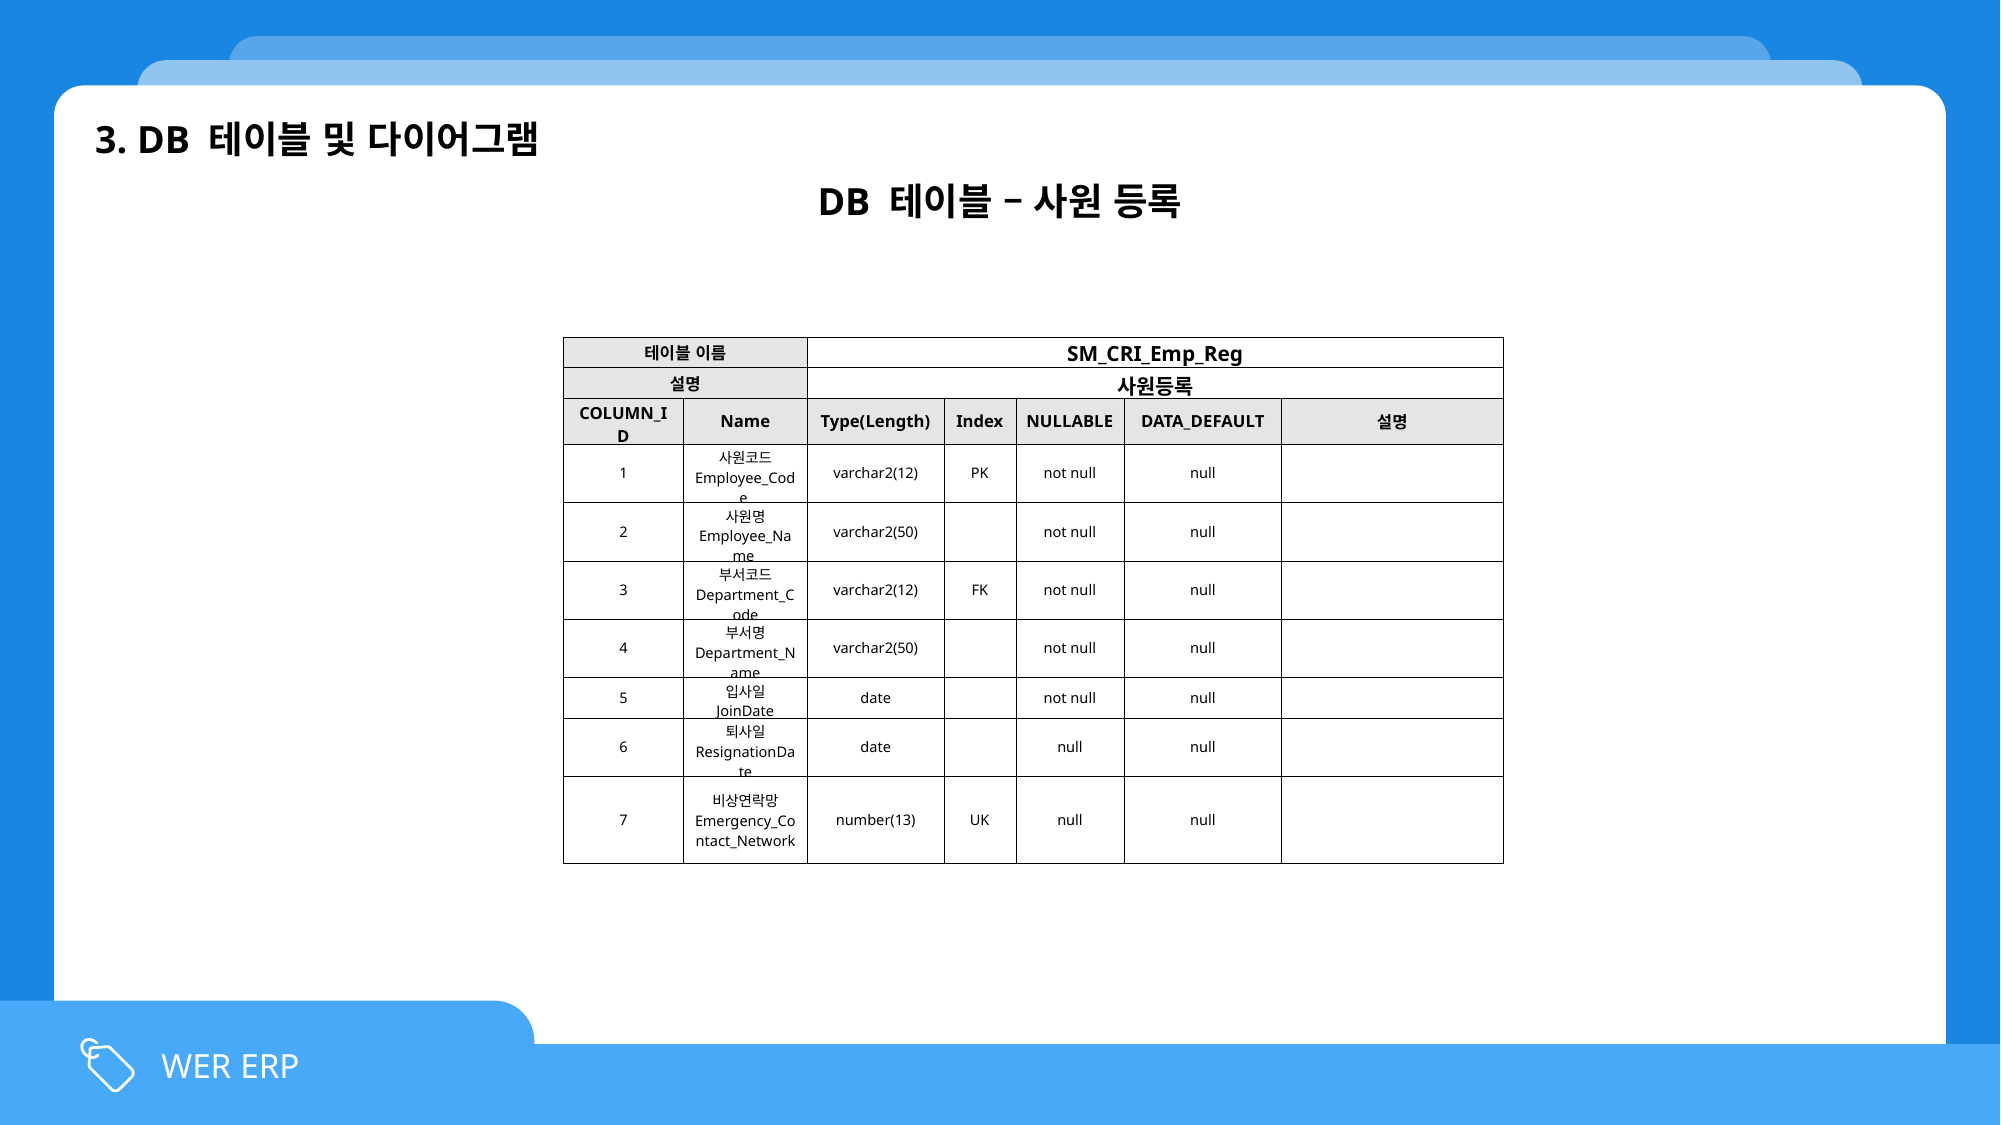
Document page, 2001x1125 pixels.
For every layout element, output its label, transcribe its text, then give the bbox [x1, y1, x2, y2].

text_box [0, 1000, 2000, 1125]
table_cell 6 [564, 719, 683, 776]
table_cell DATA_DEFAULT [1125, 399, 1281, 444]
table_cell [1282, 719, 1503, 776]
text_box 3. DB 테이블 및 다이어그램 [80, 108, 604, 169]
table_cell [945, 503, 1016, 561]
table_cell null [1125, 562, 1281, 619]
table_cell 3 [564, 562, 683, 619]
table_cell date [808, 678, 944, 718]
text_box [53, 84, 1947, 1000]
table_cell Type(Length) [808, 399, 944, 444]
table_cell COLUMN_ID [564, 399, 683, 444]
table_cell 1 [564, 445, 683, 502]
text_box [136, 59, 1864, 84]
table_cell 사원명 Employee_Name [684, 503, 807, 561]
table_cell 사원등록 [808, 368, 1503, 398]
text_box [228, 34, 1772, 59]
table_cell 설명 [1282, 399, 1503, 444]
table_cell null [1125, 445, 1281, 502]
table_cell 설명 [564, 368, 807, 398]
table_cell [945, 719, 1016, 776]
table_cell null [1125, 620, 1281, 677]
table_cell FK [945, 562, 1016, 619]
table_cell [1282, 562, 1503, 619]
table_cell not null [1017, 445, 1124, 502]
table_cell date [808, 719, 944, 776]
table_cell varchar2(50) [808, 620, 944, 677]
table_cell 퇴사일 ResignationDate [684, 719, 807, 776]
table_cell 2 [564, 503, 683, 561]
table_cell 비상연락망 Emergency_Contact_Network [684, 777, 807, 863]
table_cell null [1125, 678, 1281, 718]
table_cell [1282, 503, 1503, 561]
table_cell not null [1017, 678, 1124, 718]
table_cell null [1017, 719, 1124, 776]
table_cell 7 [564, 777, 683, 863]
table_cell [945, 620, 1016, 677]
table_cell PK [945, 445, 1016, 502]
table_cell Name [684, 399, 807, 444]
text_box DB 테이블 – 사원 등록 [738, 170, 1262, 231]
table_cell 사원코드 Employee_Code [684, 445, 807, 502]
table_cell not null [1017, 503, 1124, 561]
table_cell not null [1017, 562, 1124, 619]
table_cell [1282, 445, 1503, 502]
table_cell 부서명 Department_Name [684, 620, 807, 677]
table_cell null [1125, 719, 1281, 776]
table_cell 4 [564, 620, 683, 677]
table_cell varchar2(12) [808, 562, 944, 619]
table_header SM_CRI_Emp_Reg [808, 338, 1503, 367]
table_cell null [1125, 777, 1281, 863]
table_cell 부서코드 Department_Code [684, 562, 807, 619]
table_cell UK [945, 777, 1016, 863]
table_cell varchar2(12) [808, 445, 944, 502]
table_cell [1282, 620, 1503, 677]
table_cell varchar2(50) [808, 503, 944, 561]
table_cell number(13) [808, 777, 944, 863]
table_cell 입사일 JoinDate [684, 678, 807, 718]
table_cell 5 [564, 678, 683, 718]
table_cell null [1125, 503, 1281, 561]
table_cell null [1017, 777, 1124, 863]
table_cell NULLABLE [1017, 399, 1124, 444]
table_cell [1282, 678, 1503, 718]
table_cell Index [945, 399, 1016, 444]
table_cell [1282, 777, 1503, 863]
table_cell [945, 678, 1016, 718]
table_cell not null [1017, 620, 1124, 677]
table_header 테이블 이름 [564, 338, 807, 367]
